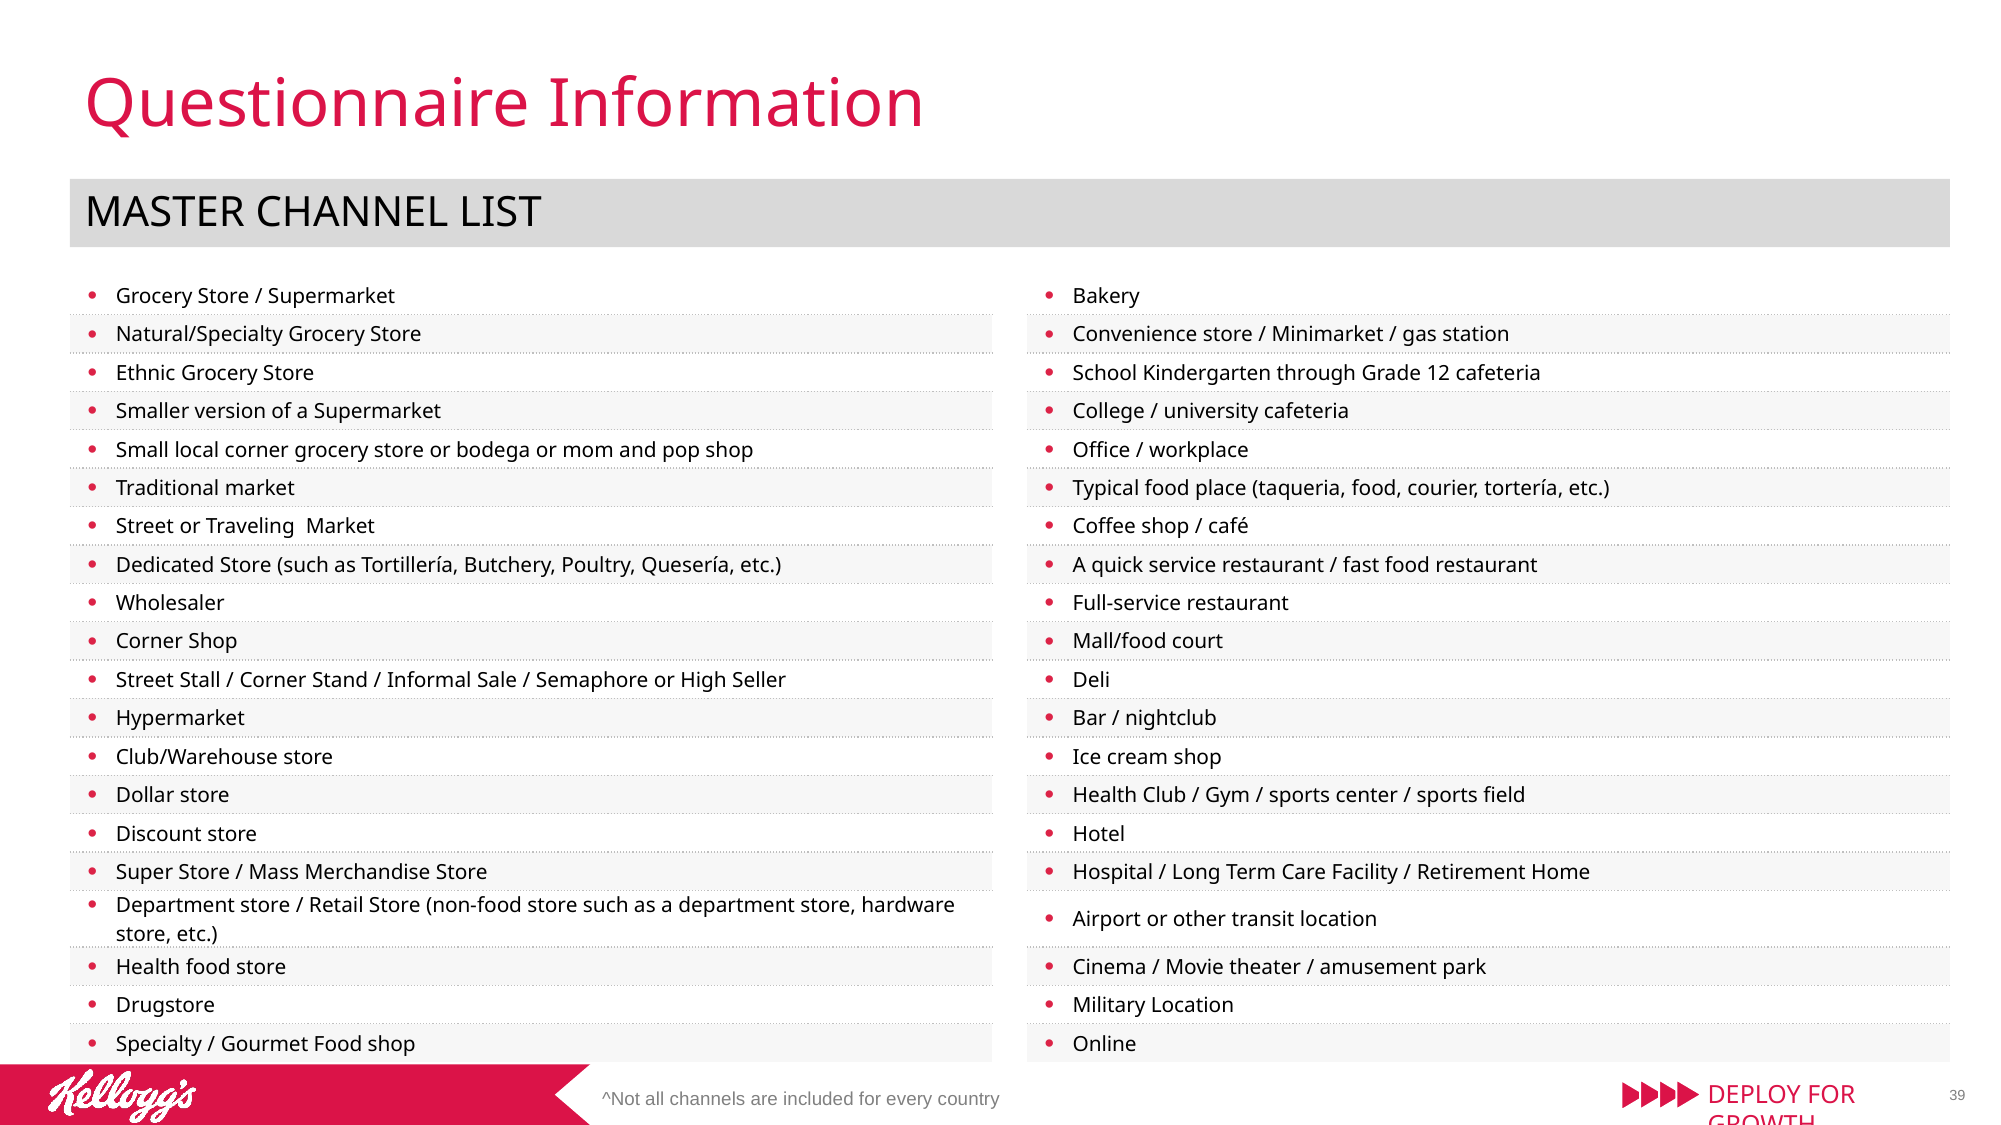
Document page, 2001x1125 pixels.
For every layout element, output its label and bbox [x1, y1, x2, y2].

table_cell [70, 315, 1950, 1062]
text_box [587, 1082, 1445, 1125]
title [69, 59, 1799, 150]
table_header [70, 276, 1950, 315]
slide_number [1921, 1071, 1994, 1117]
text_box [69, 178, 1950, 248]
